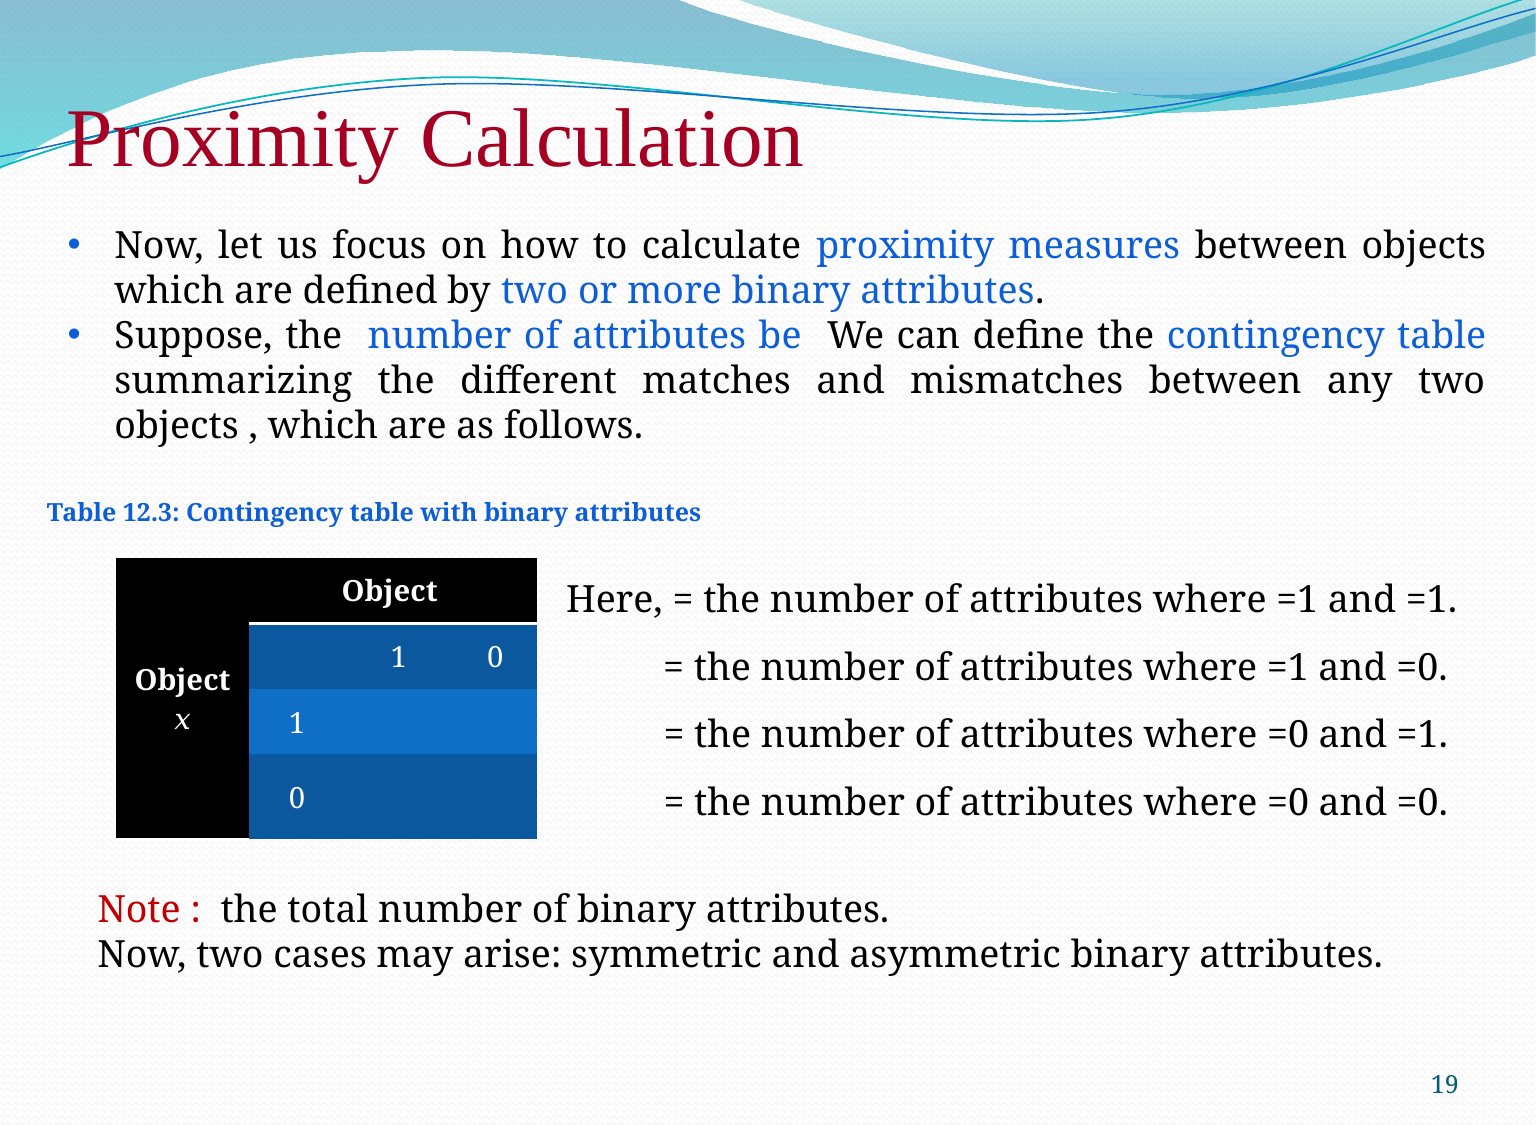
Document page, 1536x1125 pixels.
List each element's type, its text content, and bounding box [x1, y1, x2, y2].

slide_number 19 [1330, 1042, 1459, 1103]
title Proximity Calculation [66, 42, 1449, 184]
text_box Table 12.3: Contingency table with binary attributes [16, 456, 718, 541]
